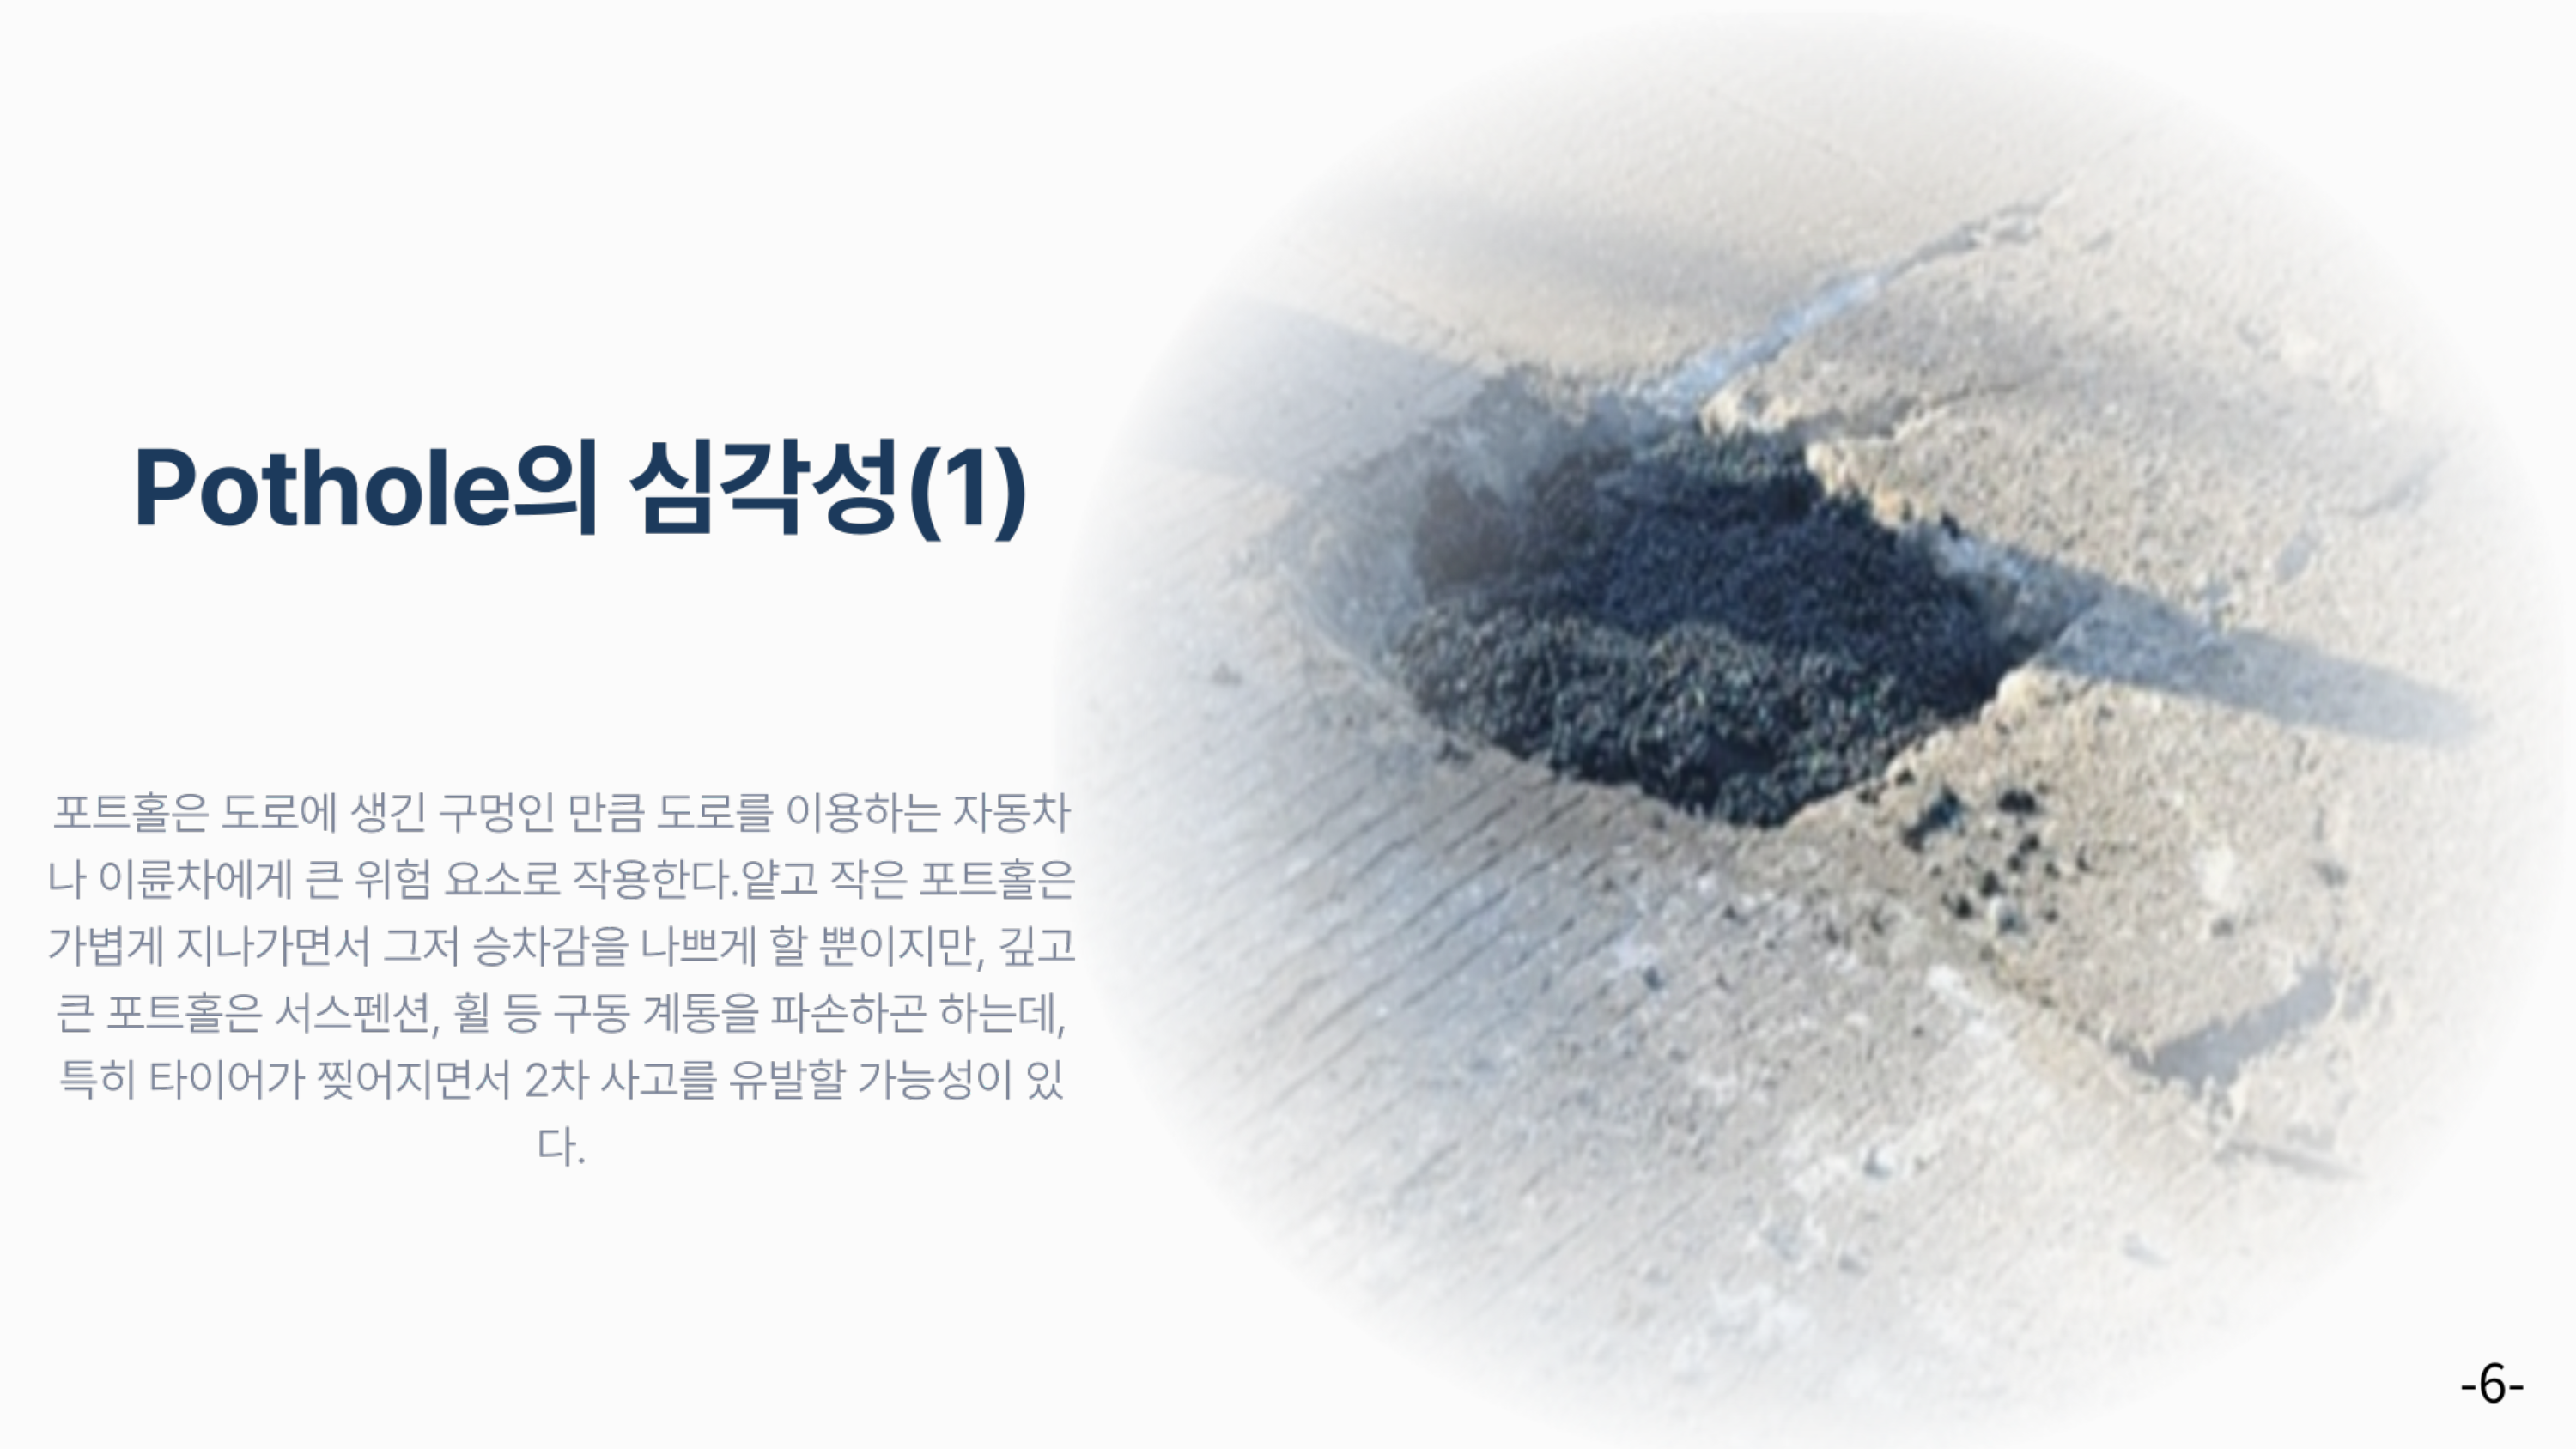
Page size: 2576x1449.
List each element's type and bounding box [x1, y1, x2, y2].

text_box [1044, 0, 2576, 1449]
picture [0, 370, 1220, 658]
picture [2442, 1307, 2576, 1449]
picture [22, 764, 1127, 1212]
